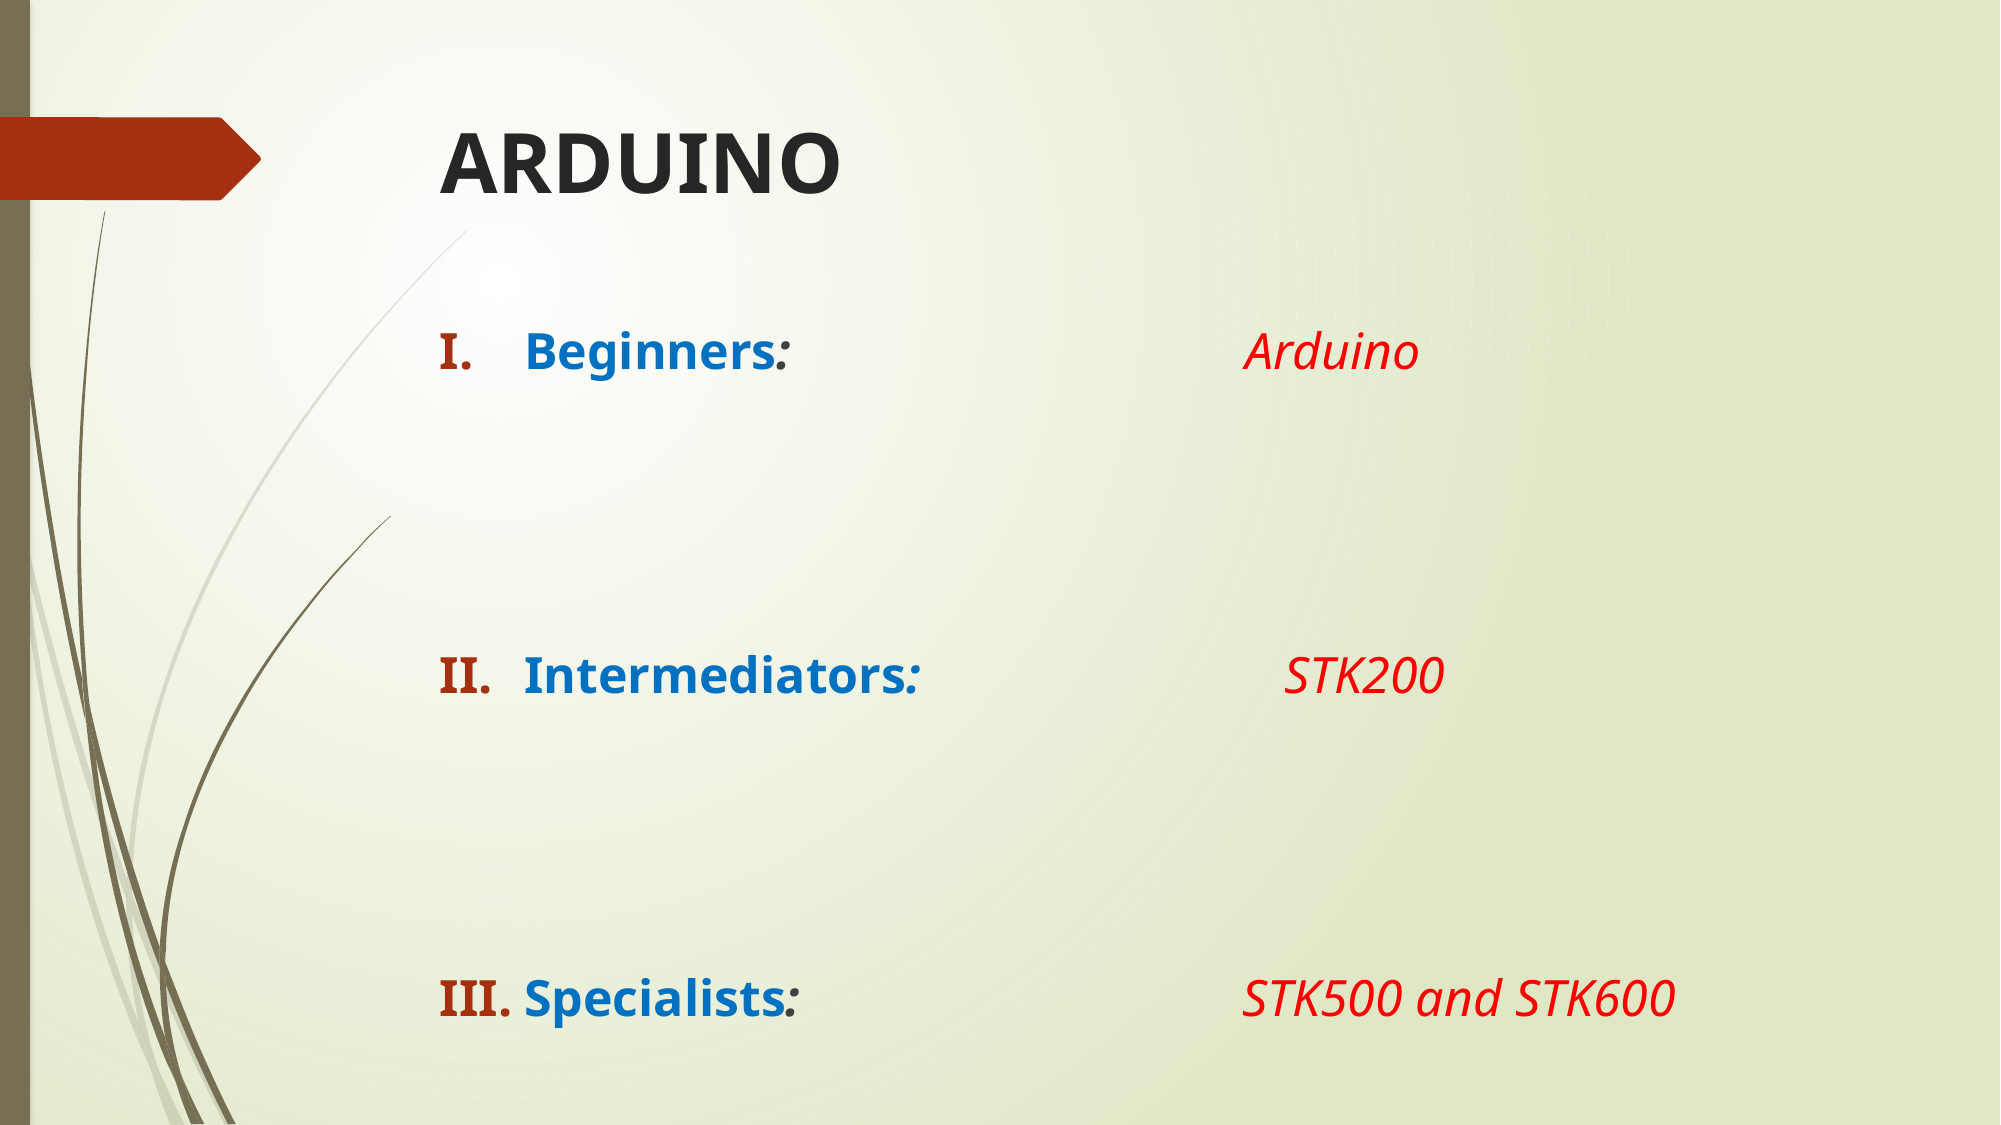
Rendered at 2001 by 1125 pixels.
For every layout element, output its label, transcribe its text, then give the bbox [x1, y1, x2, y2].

title ARDUINO [425, 102, 1888, 312]
list Beginners: Arduino Intermediators: STK200 Specialists: STK500 and STK600 [424, 312, 1888, 1088]
